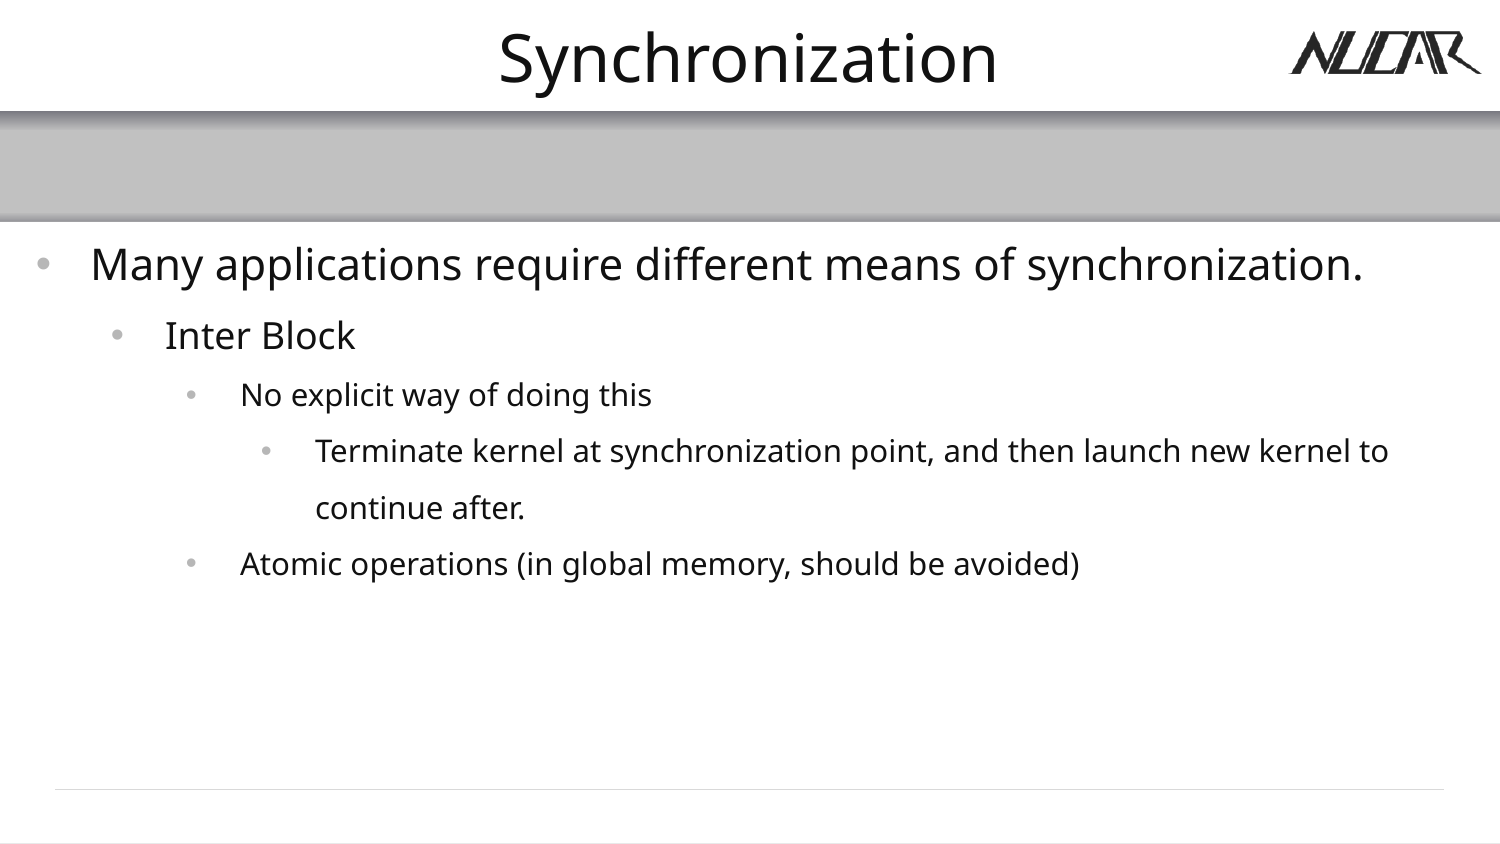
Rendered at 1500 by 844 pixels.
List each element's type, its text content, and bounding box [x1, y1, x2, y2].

list Many applications require different means of synchronization. Inter Block No explicit way of doing this Terminate kernel at synchronization point, and then launch new kernel to continue after. Atomic operations (in global memory, should be avoided) [0, 221, 1500, 735]
title Synchronization [97, 0, 1403, 111]
